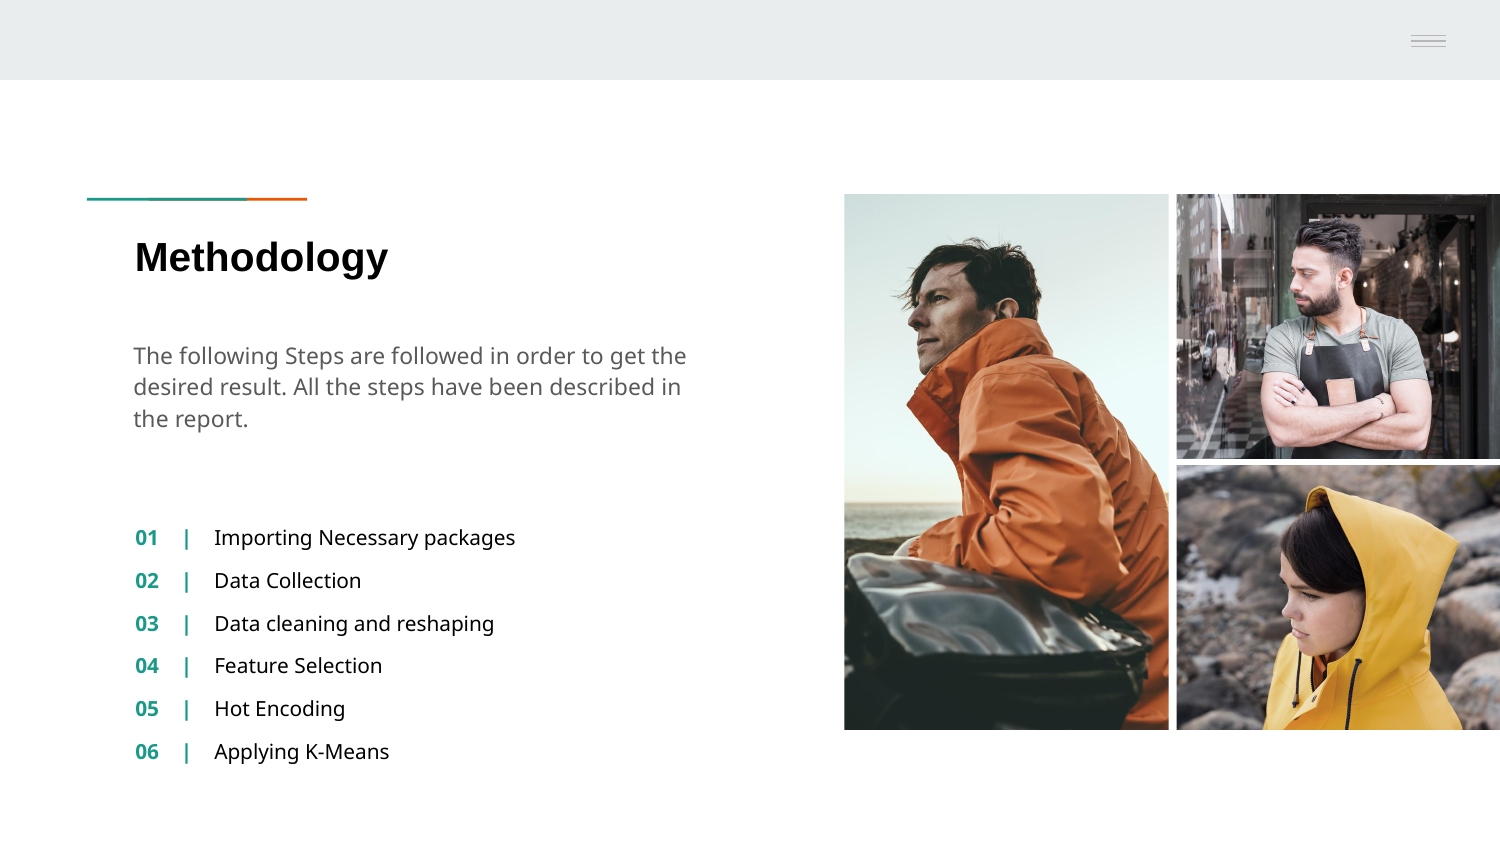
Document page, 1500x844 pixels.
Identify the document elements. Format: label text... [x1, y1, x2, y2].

text_box 05 | Hot Encoding [120, 677, 717, 720]
text_box 02 | Data Collection [120, 548, 717, 591]
text_box 03 | Data cleaning and reshaping [120, 591, 717, 634]
list The following Steps are followed in order to get the desired result. All the steps have been described in the report. [118, 322, 715, 463]
picture [843, 194, 1169, 730]
picture [1176, 464, 1500, 730]
picture [1176, 194, 1500, 459]
title Methodology [119, 216, 717, 310]
text_box 06 | Applying K-Means [120, 720, 717, 763]
text_box 01 | Importing Necessary packages [120, 505, 717, 548]
text_box 04 | Feature Selection [120, 634, 717, 677]
